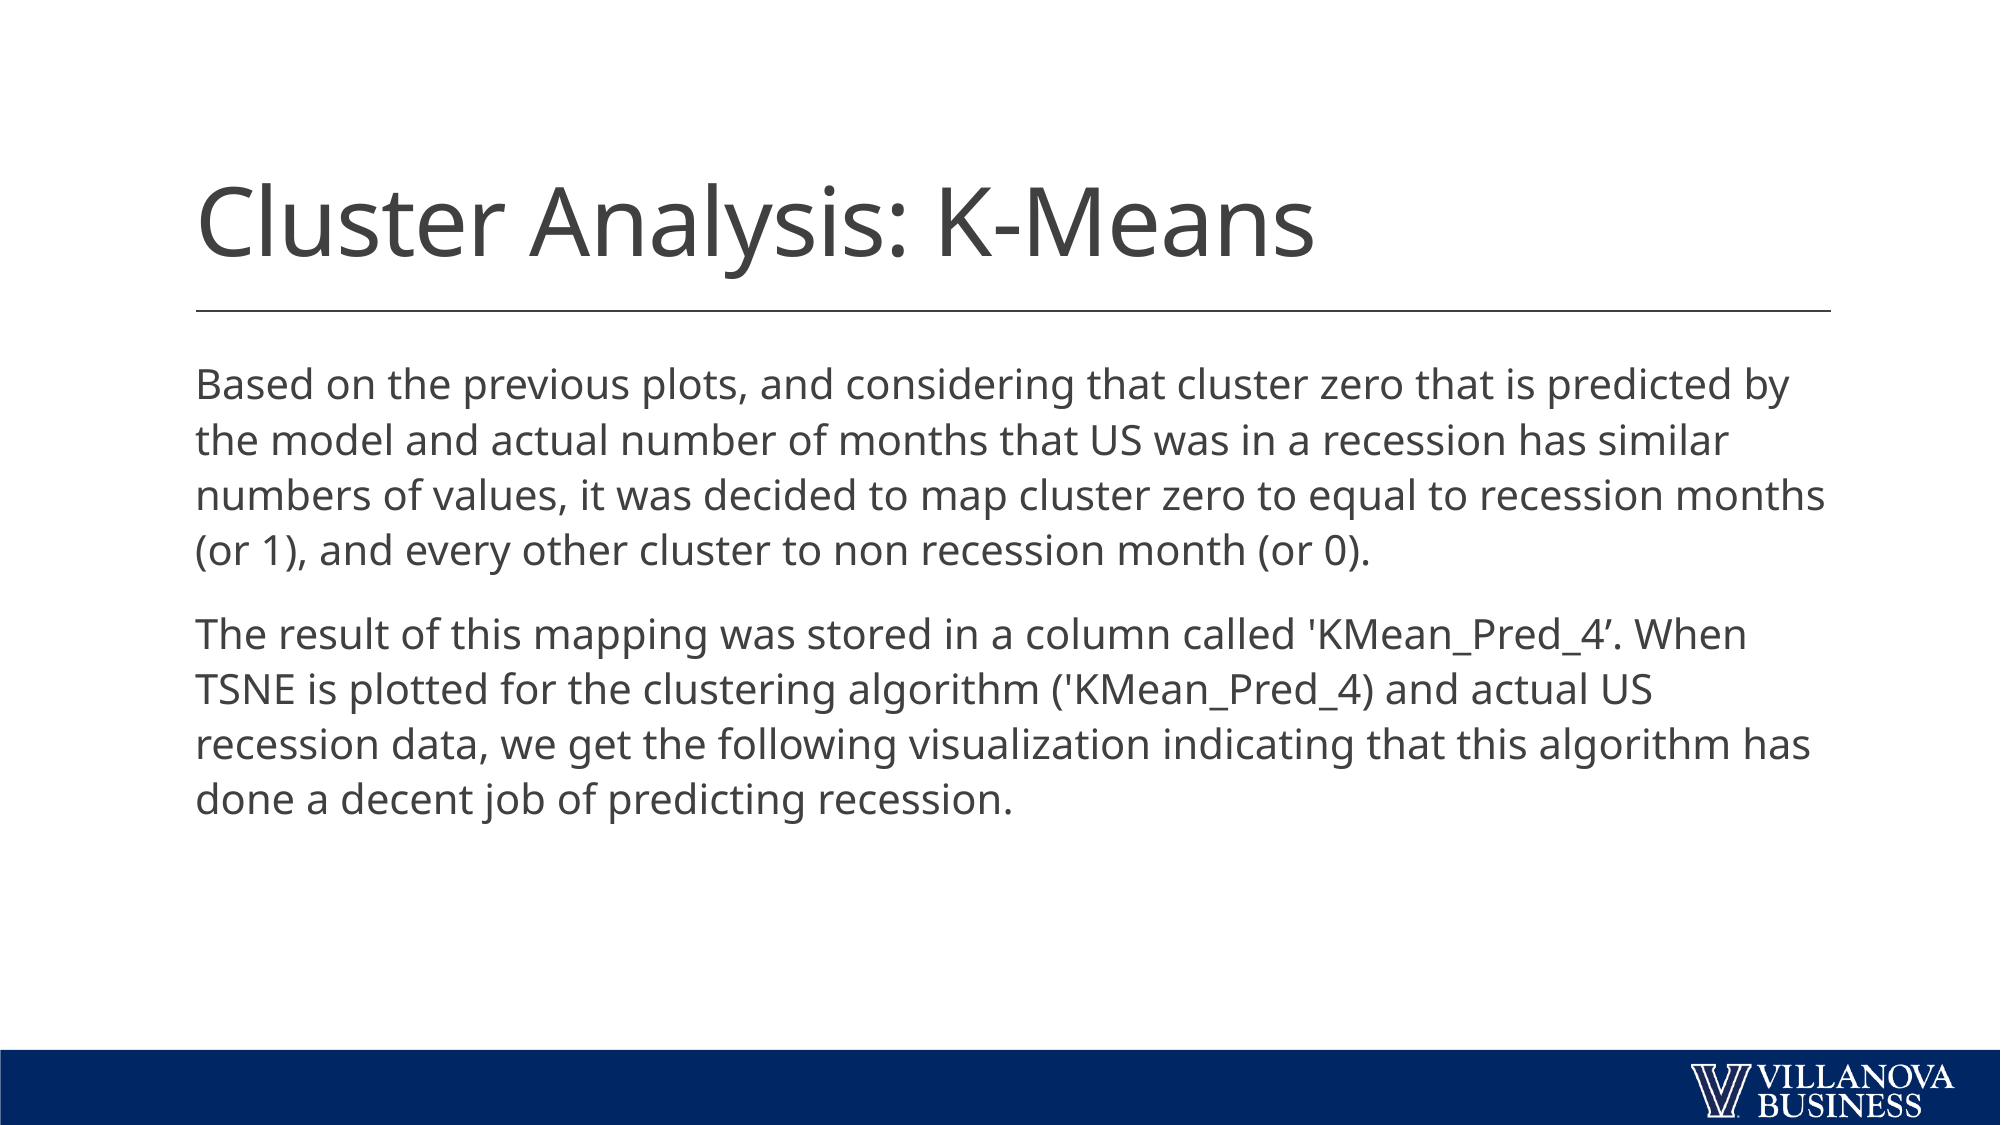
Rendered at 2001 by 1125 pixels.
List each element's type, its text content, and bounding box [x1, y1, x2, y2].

list Based on the previous plots, and considering that cluster zero that is predicted by the model and actual number of months that US was in a recession has similar numbers of values, it was decided to map cluster zero to equal to recession months (or 1), and every other cluster to non recession month (or 0). The result of this mapping was stored in a column called 'KMean_Pred_4’. When TSNE is plotted for the clustering algorithm ('KMean_Pred_4) and actual US recession data, we get the following visualization indicating that this algorithm has done a decent job of predicting recession. [180, 345, 1830, 963]
picture [1683, 1035, 1973, 1125]
title Cluster Analysis: K-Means [180, 47, 1830, 285]
